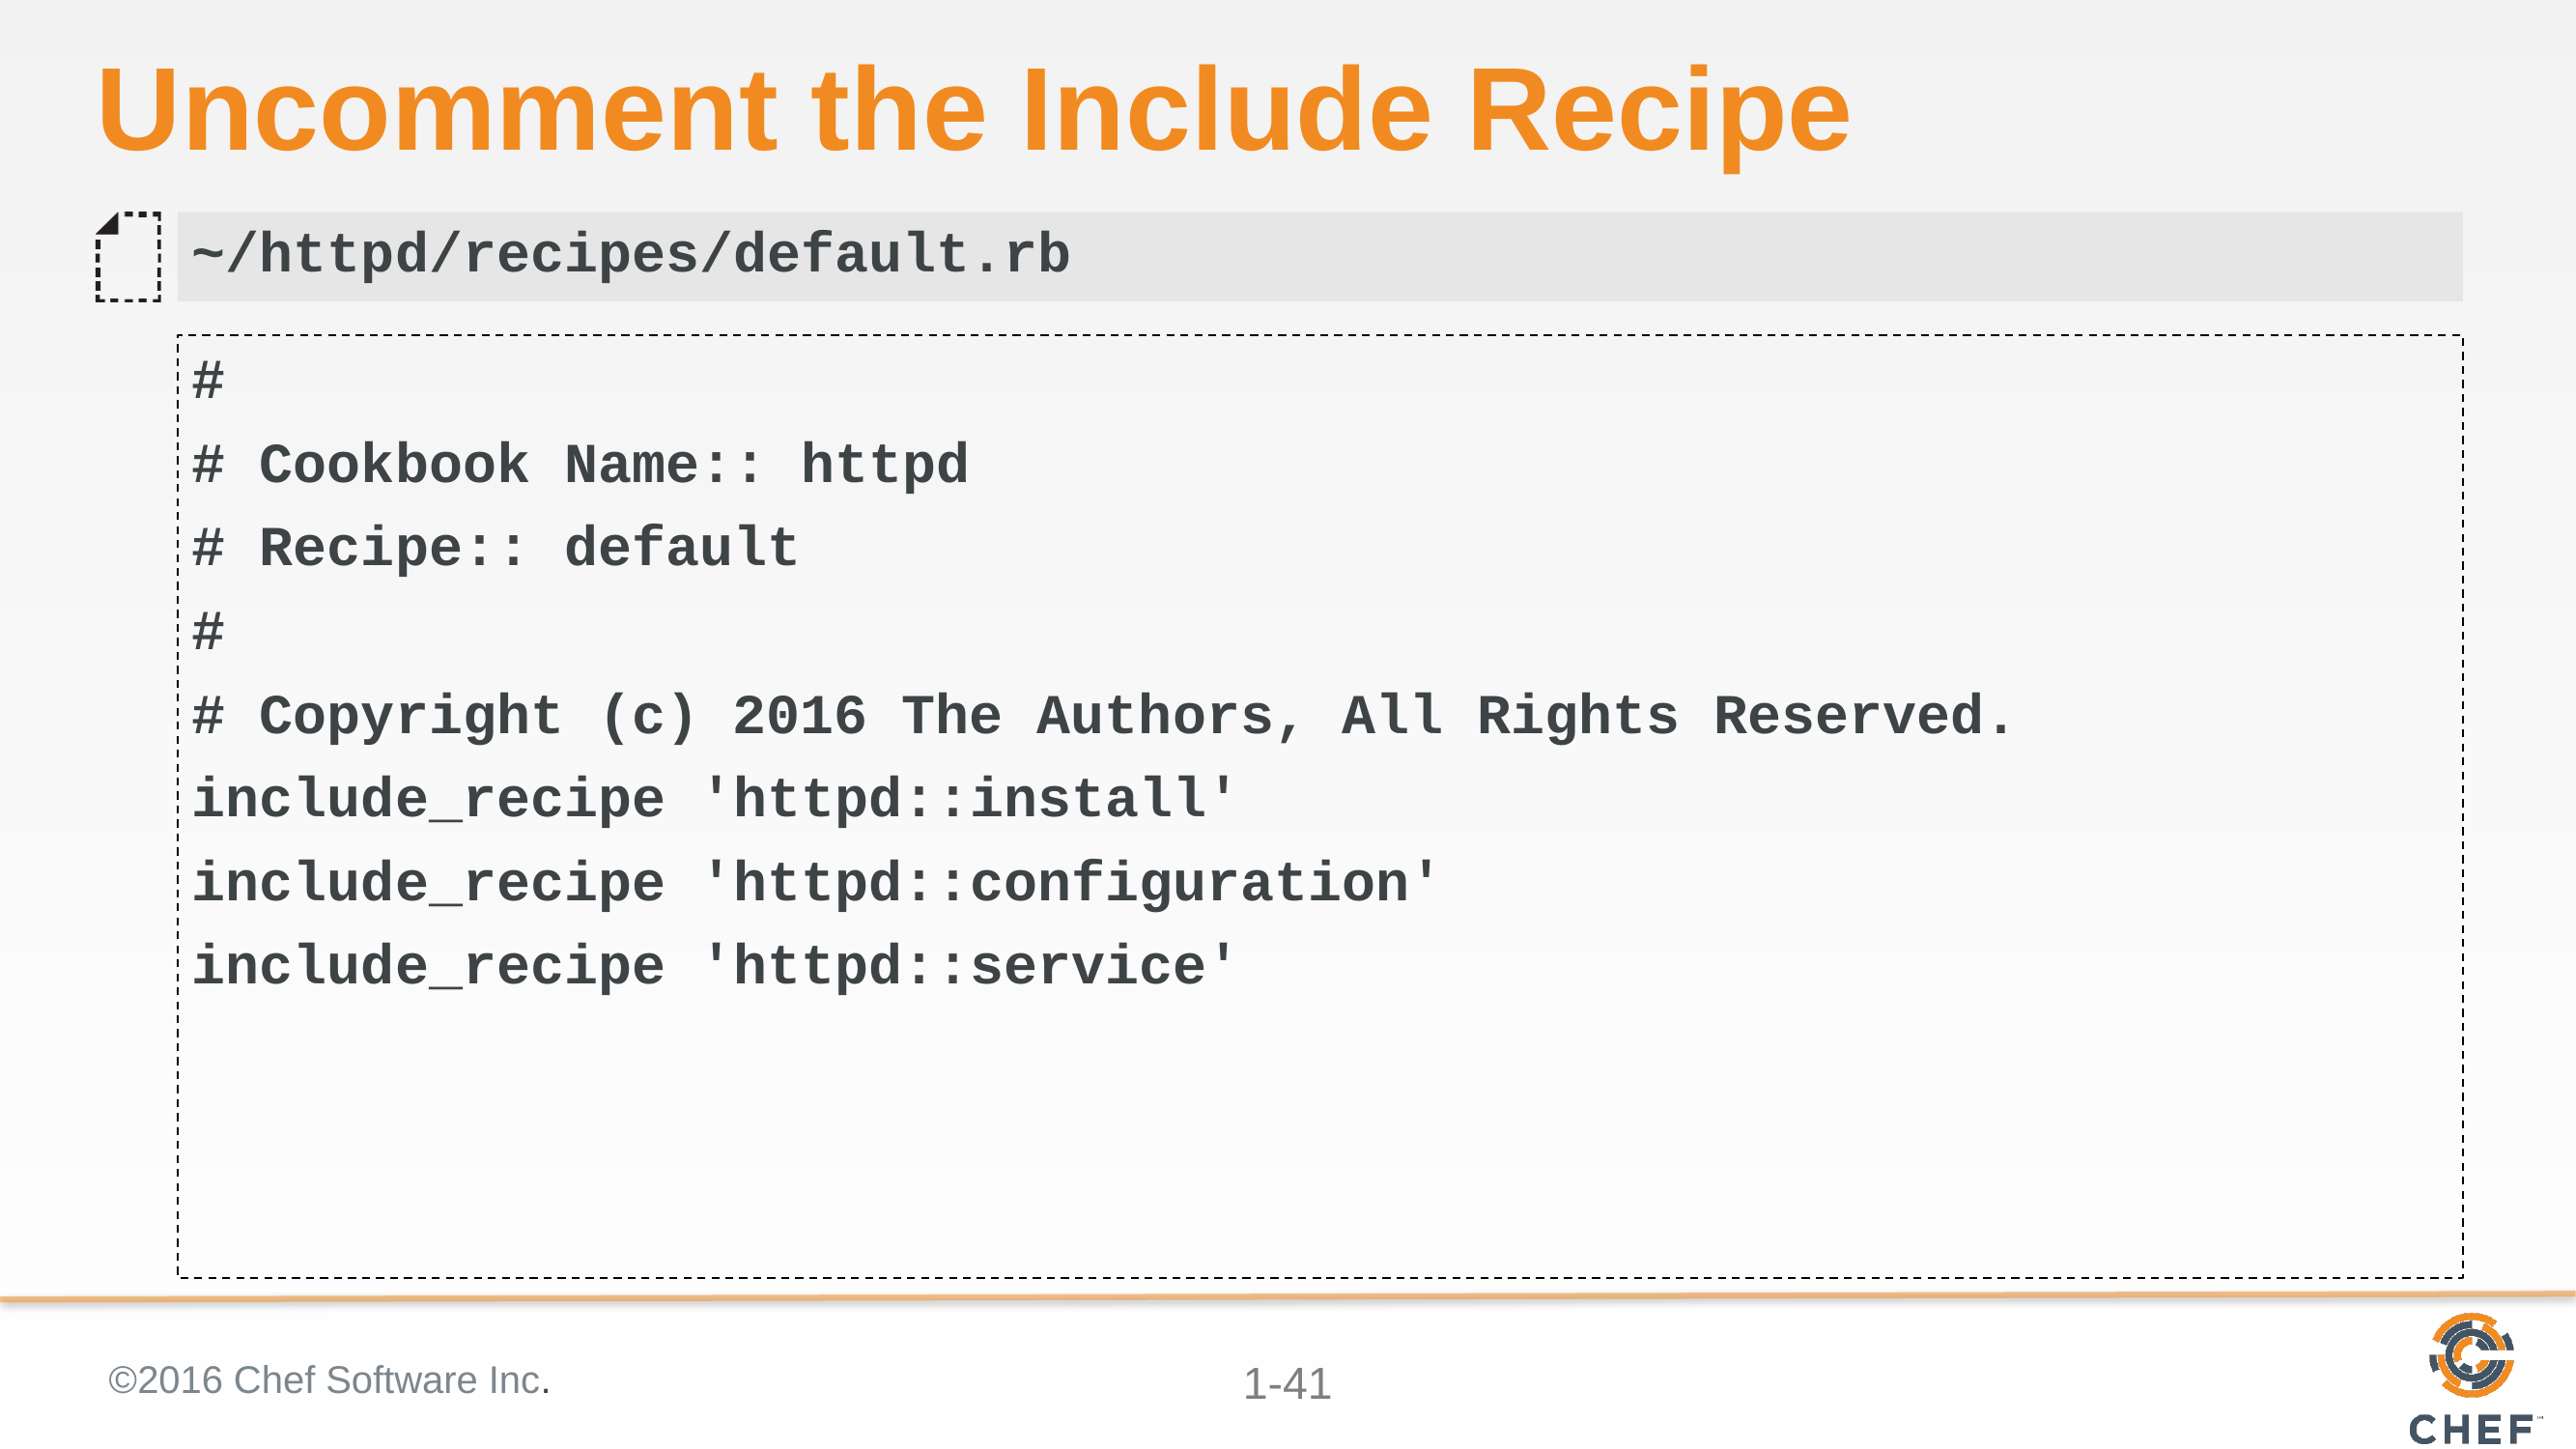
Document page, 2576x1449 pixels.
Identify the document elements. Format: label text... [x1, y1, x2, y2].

list # # Cookbook Name:: httpd # Recipe:: default # # Copyright (c) 2016 The Authors, All Rights Reserved. include_recipe 'httpd::install' include_recipe 'httpd::configuration' include_recipe 'httpd::service' [177, 334, 2464, 1279]
list ~/httpd/recipes/default.rb [177, 212, 2463, 302]
picture [2399, 1297, 2551, 1449]
title Uncomment the Include Recipe [96, 48, 2463, 180]
